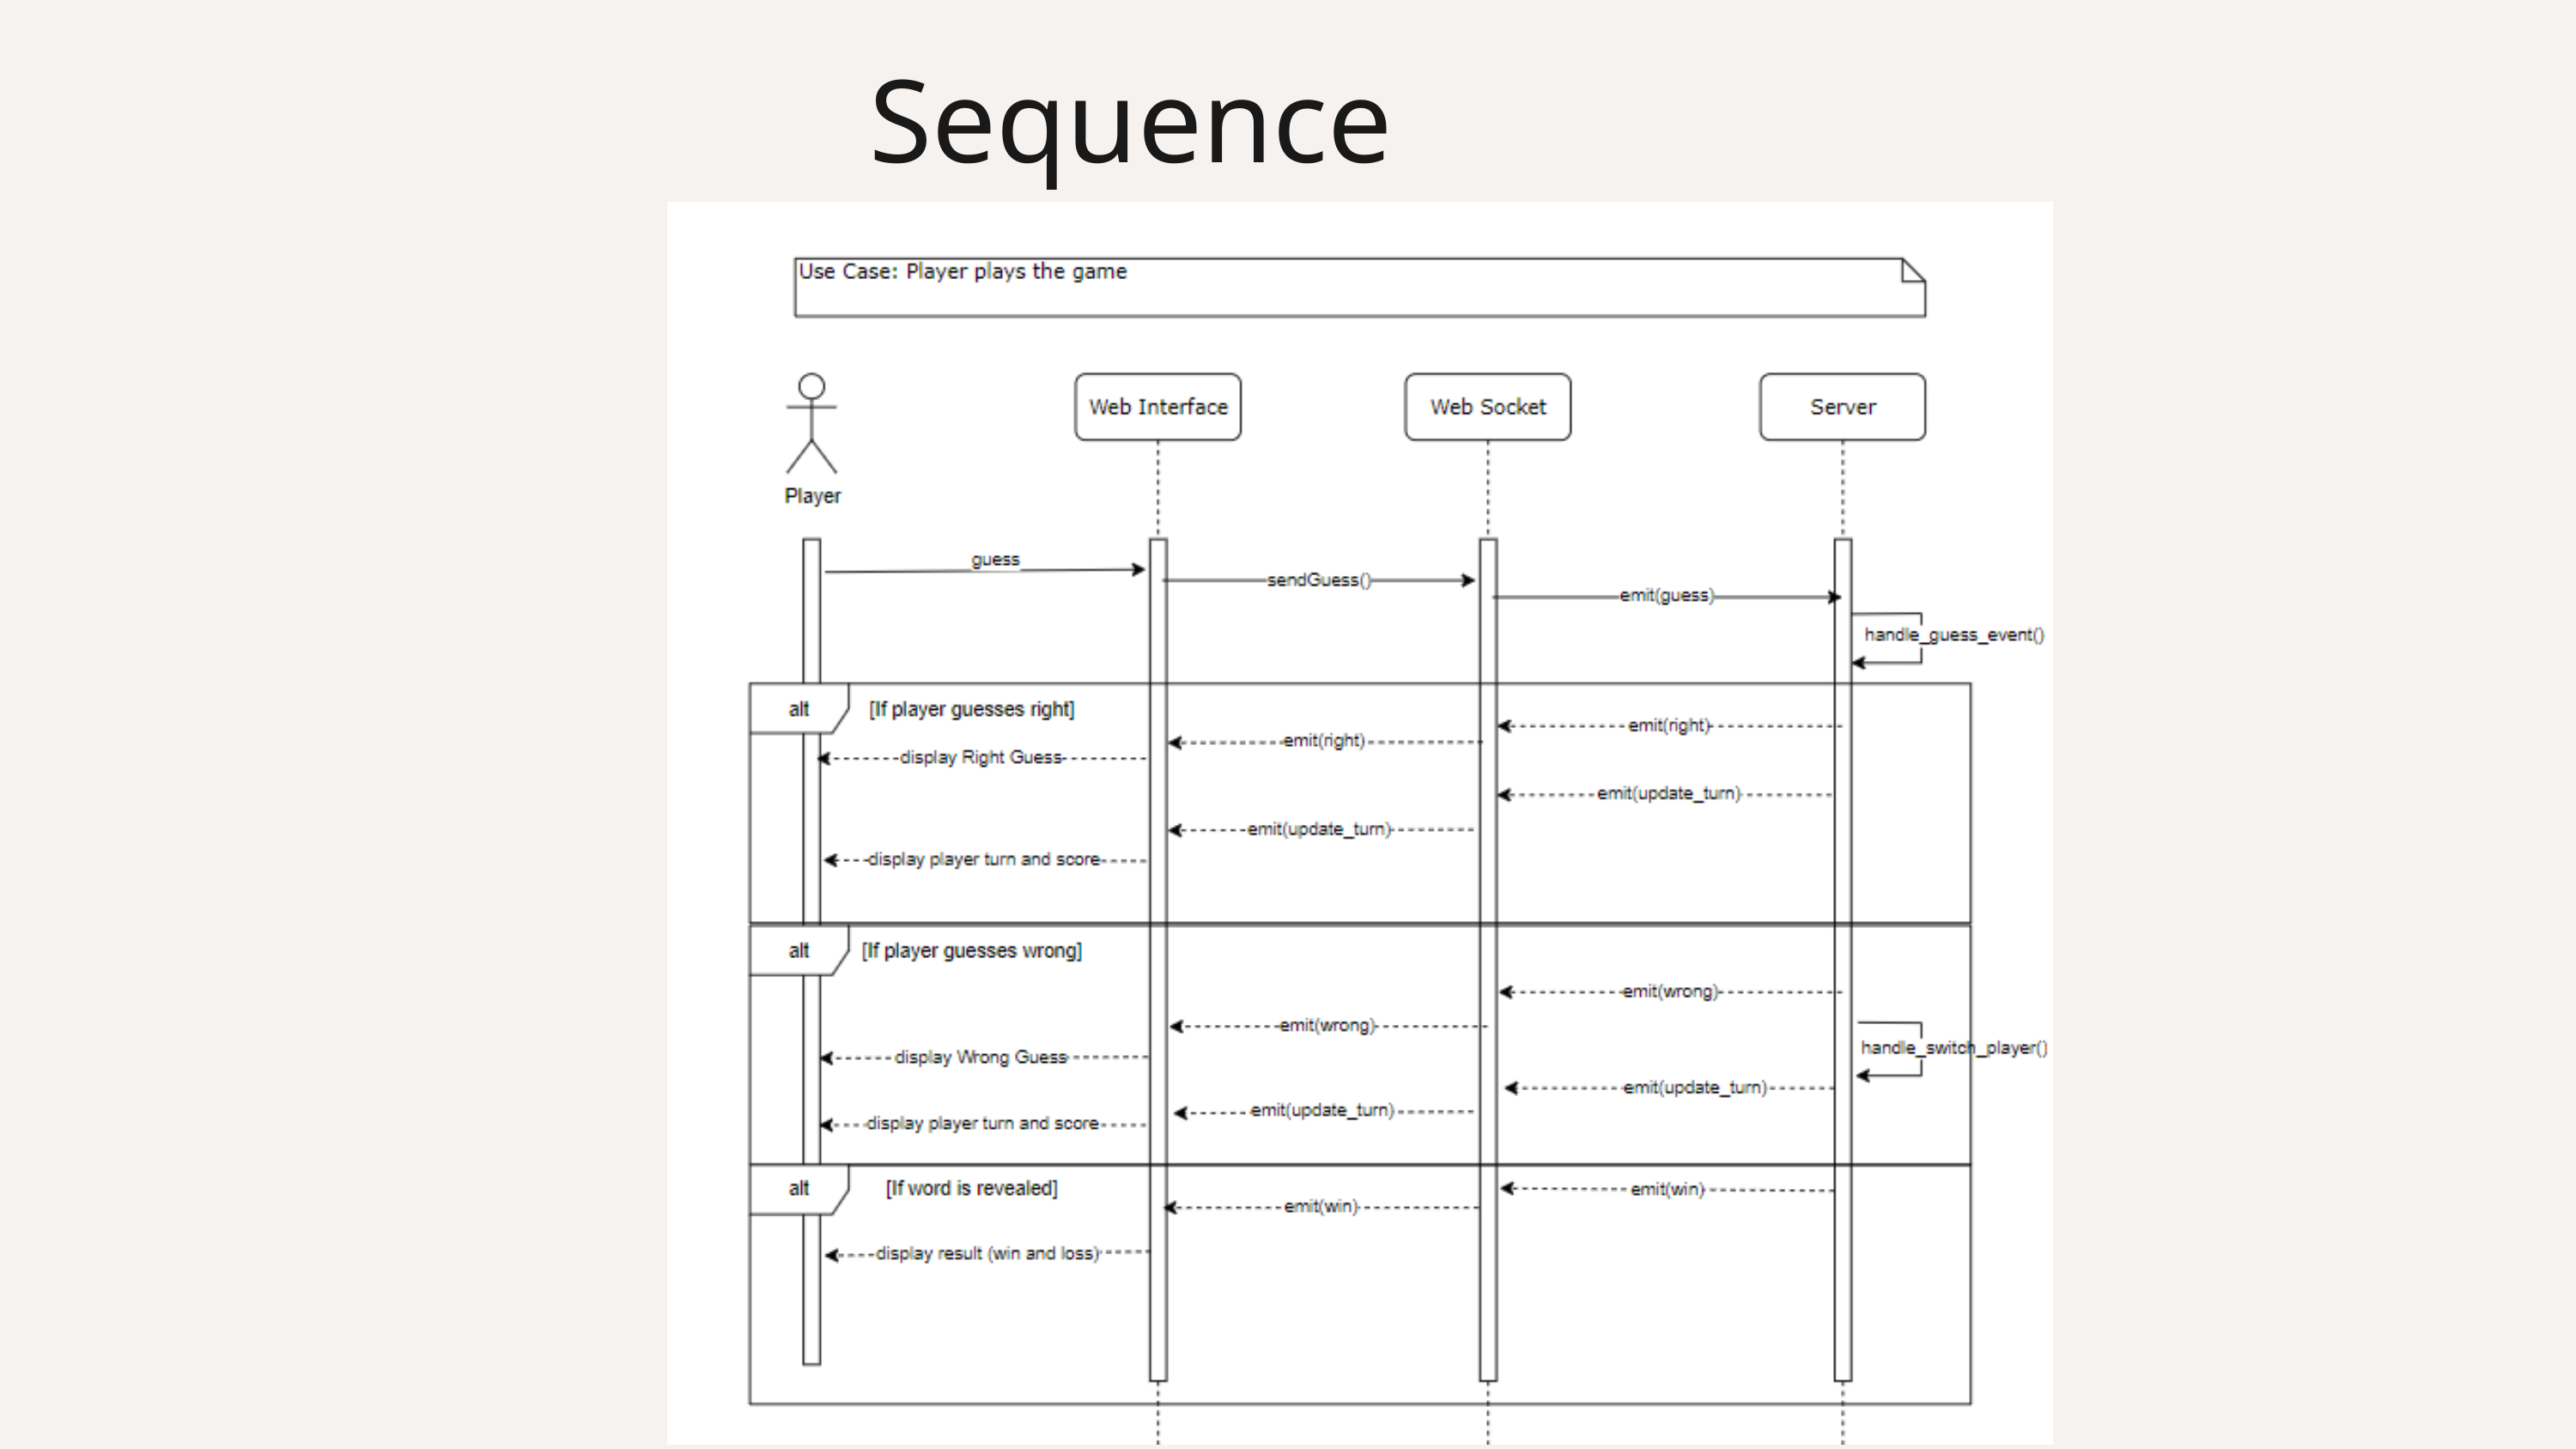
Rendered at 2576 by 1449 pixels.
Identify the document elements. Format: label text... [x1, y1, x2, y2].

picture [667, 202, 2053, 1445]
text_box Sequence Diagram [869, 48, 1851, 200]
